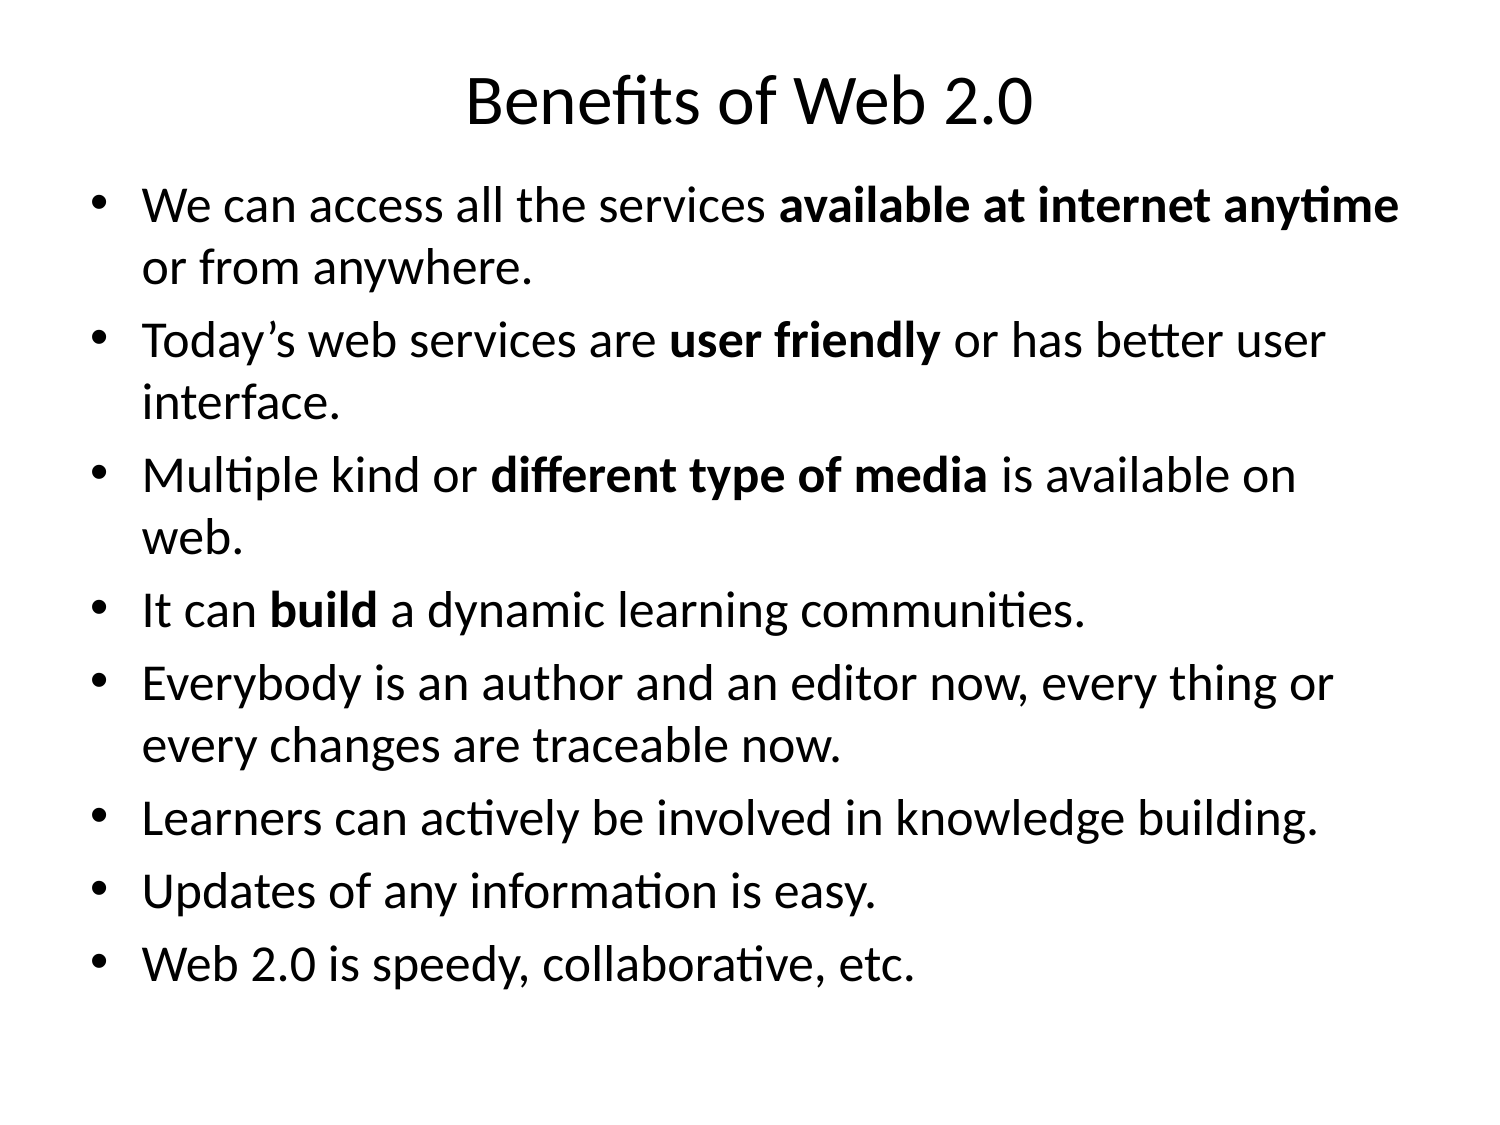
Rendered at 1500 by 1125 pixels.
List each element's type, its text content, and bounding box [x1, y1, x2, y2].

title Benefits of Web 2.0 [75, 45, 1425, 162]
list We can access all the services available at internet anytime or from anywhere. Today’s web services are user friendly or has better user interface. Multiple kind or different type of media is available on web. It can build a dynamic learning communities. Everybody is an author and an editor now, every thing or every changes are traceable now. Learners can actively be involved in knowledge building. Updates of any information is easy. Web 2.0 is speedy, collaborative, etc. [75, 162, 1425, 1005]
